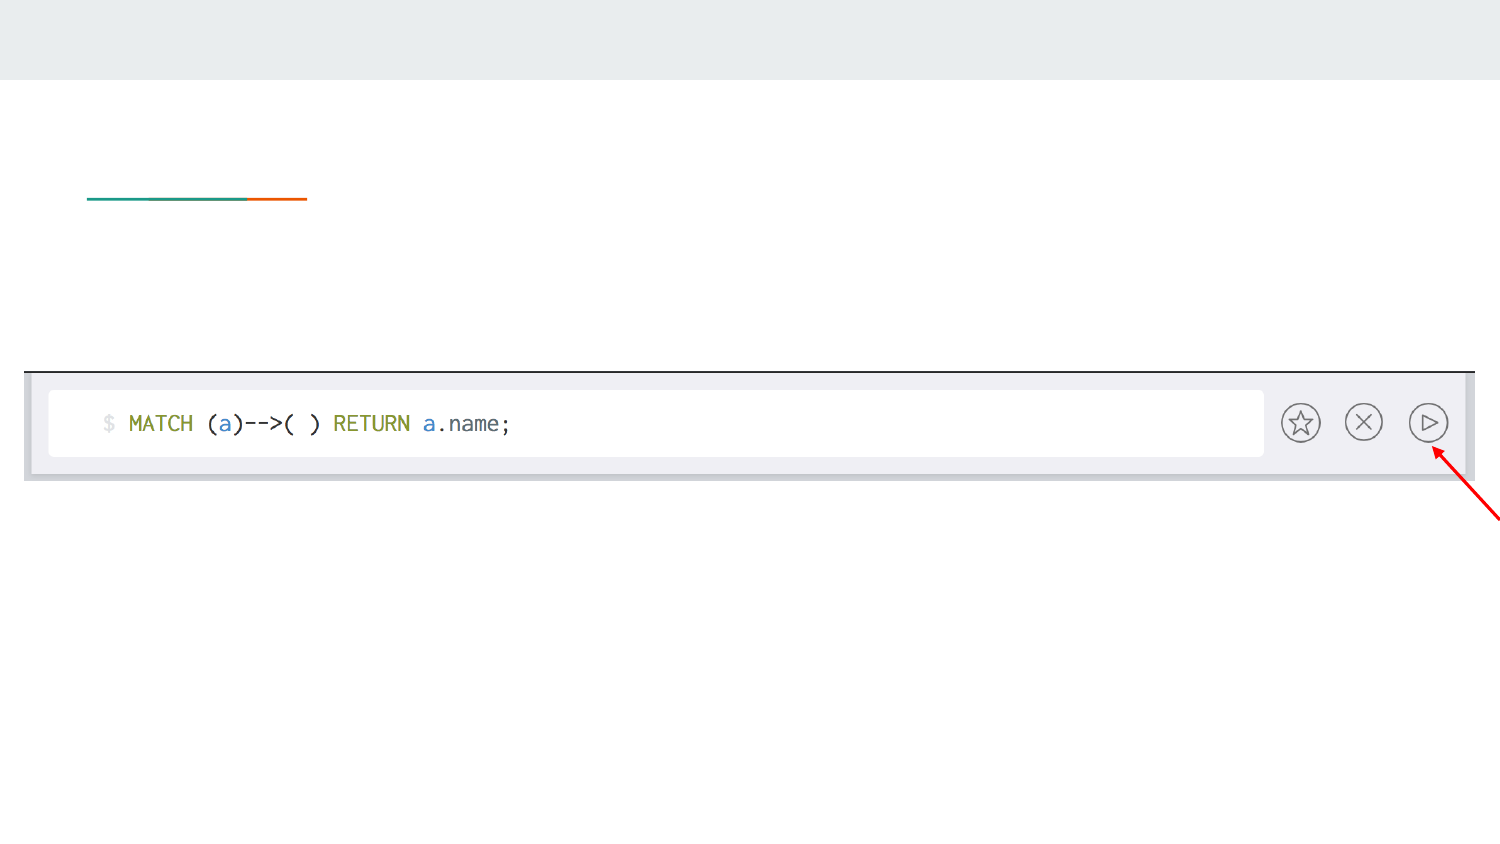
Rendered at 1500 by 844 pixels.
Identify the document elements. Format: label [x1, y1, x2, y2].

picture [24, 371, 1476, 482]
text_box [1431, 445, 1500, 521]
